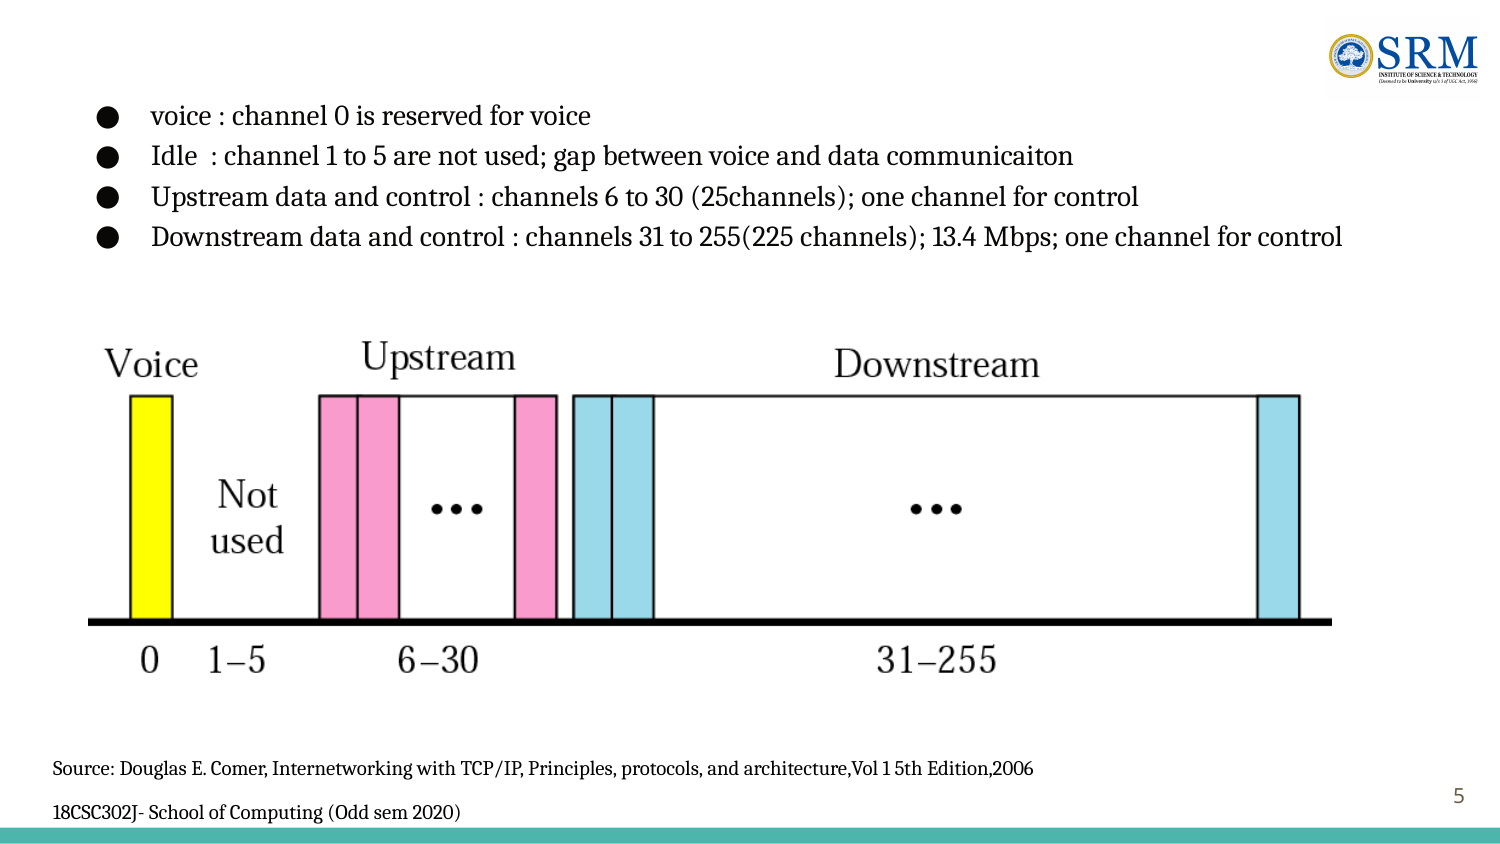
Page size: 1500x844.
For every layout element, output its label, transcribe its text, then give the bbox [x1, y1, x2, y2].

text_box 18CSC302J- School of Computing (Odd sem 2020) [38, 783, 580, 820]
slide_number 5 [1389, 764, 1480, 830]
list voice : channel 0 is reserved for voice Idle : channel 1 to 5 are not used; gap between voice and data communicaiton Upstream data and control : channels 6 to 30 (25channels); one channel for control Downstream data and control : channels 31 to 255(225 channels); 13.4 Mbps; one channel for control [61, 76, 1412, 321]
text_box Source: Douglas E. Comer, Internetworking with TCP/IP, Principles, protocols, and architecture,Vol 1 5th Edition,2006 [38, 739, 1290, 784]
picture [1326, 16, 1481, 103]
picture [87, 334, 1332, 684]
